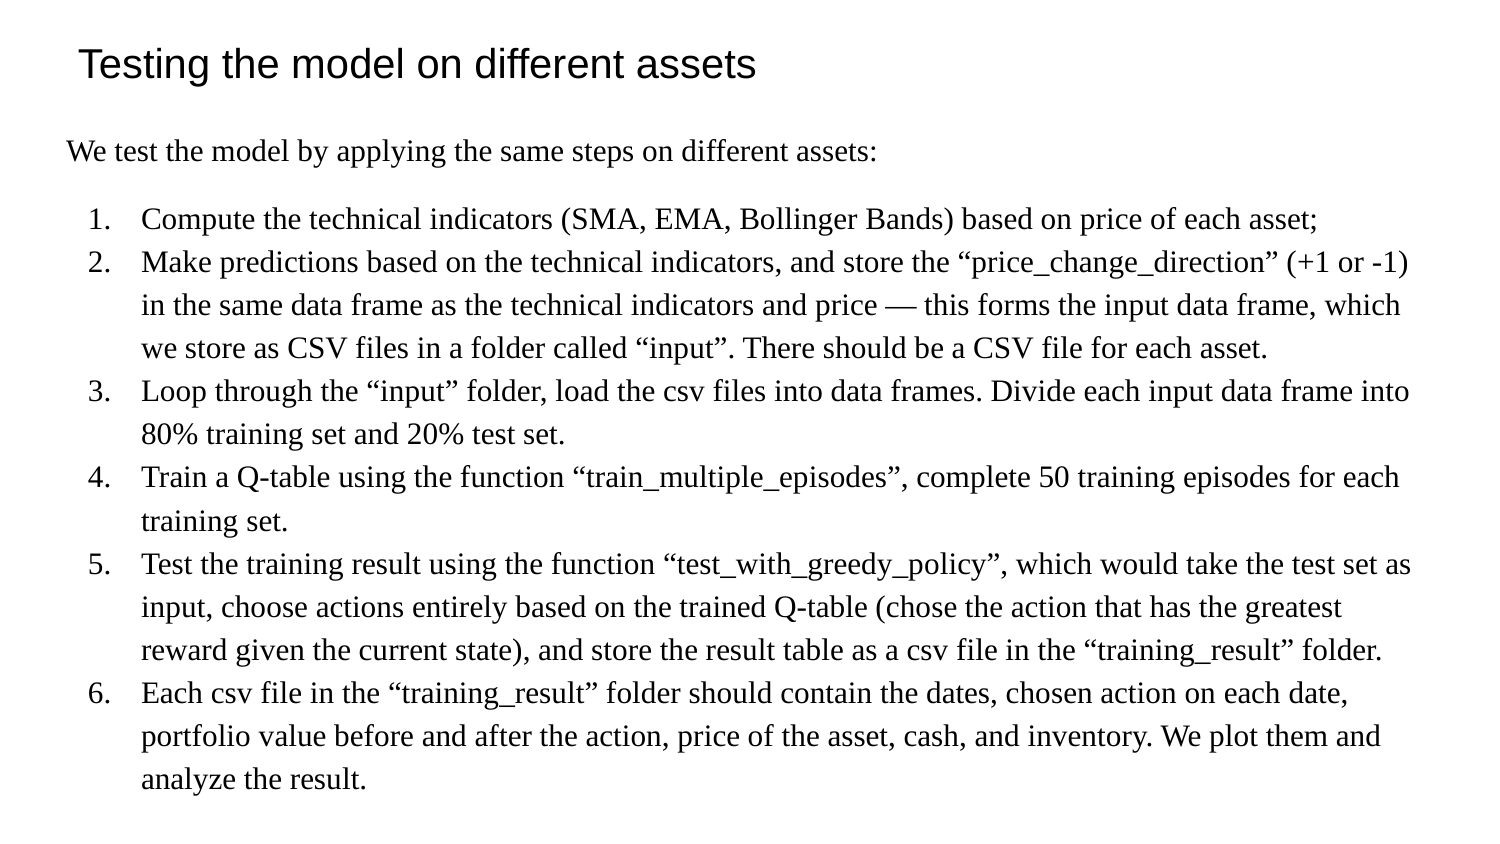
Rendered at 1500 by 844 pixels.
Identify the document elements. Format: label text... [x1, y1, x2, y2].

title Testing the model on different assets [63, 21, 1461, 84]
list We test the model by applying the same steps on different assets: Compute the technical indicators (SMA, EMA, Bollinger Bands) based on price of each asset; Make predictions based on the technical indicators, and store the “price_change_direction” (+1 or -1) in the same data frame as the technical indicators and price — this forms the input data frame, which we store as CSV files in a folder called “input”. There should be a CSV file for each asset. Loop through the “input” folder, load the csv files into data frames. Divide each input data frame into 80% training set and 20% test set. Train a Q-table using the function “train_multiple_episodes”, complete 50 training episodes for each training set. Test the training result using the function “test_with_greedy_policy”, which would take the test set as input, choose actions entirely based on the trained Q-table (chose the action that has the greatest reward given the current state), and store the result table as a csv file in the “training_result” folder. Each csv file in the “training_result” folder should contain the dates, chosen action on each date, portfolio value before and after the action, price of the asset, cash, and inventory. We plot them and analyze the result. [51, 109, 1449, 786]
